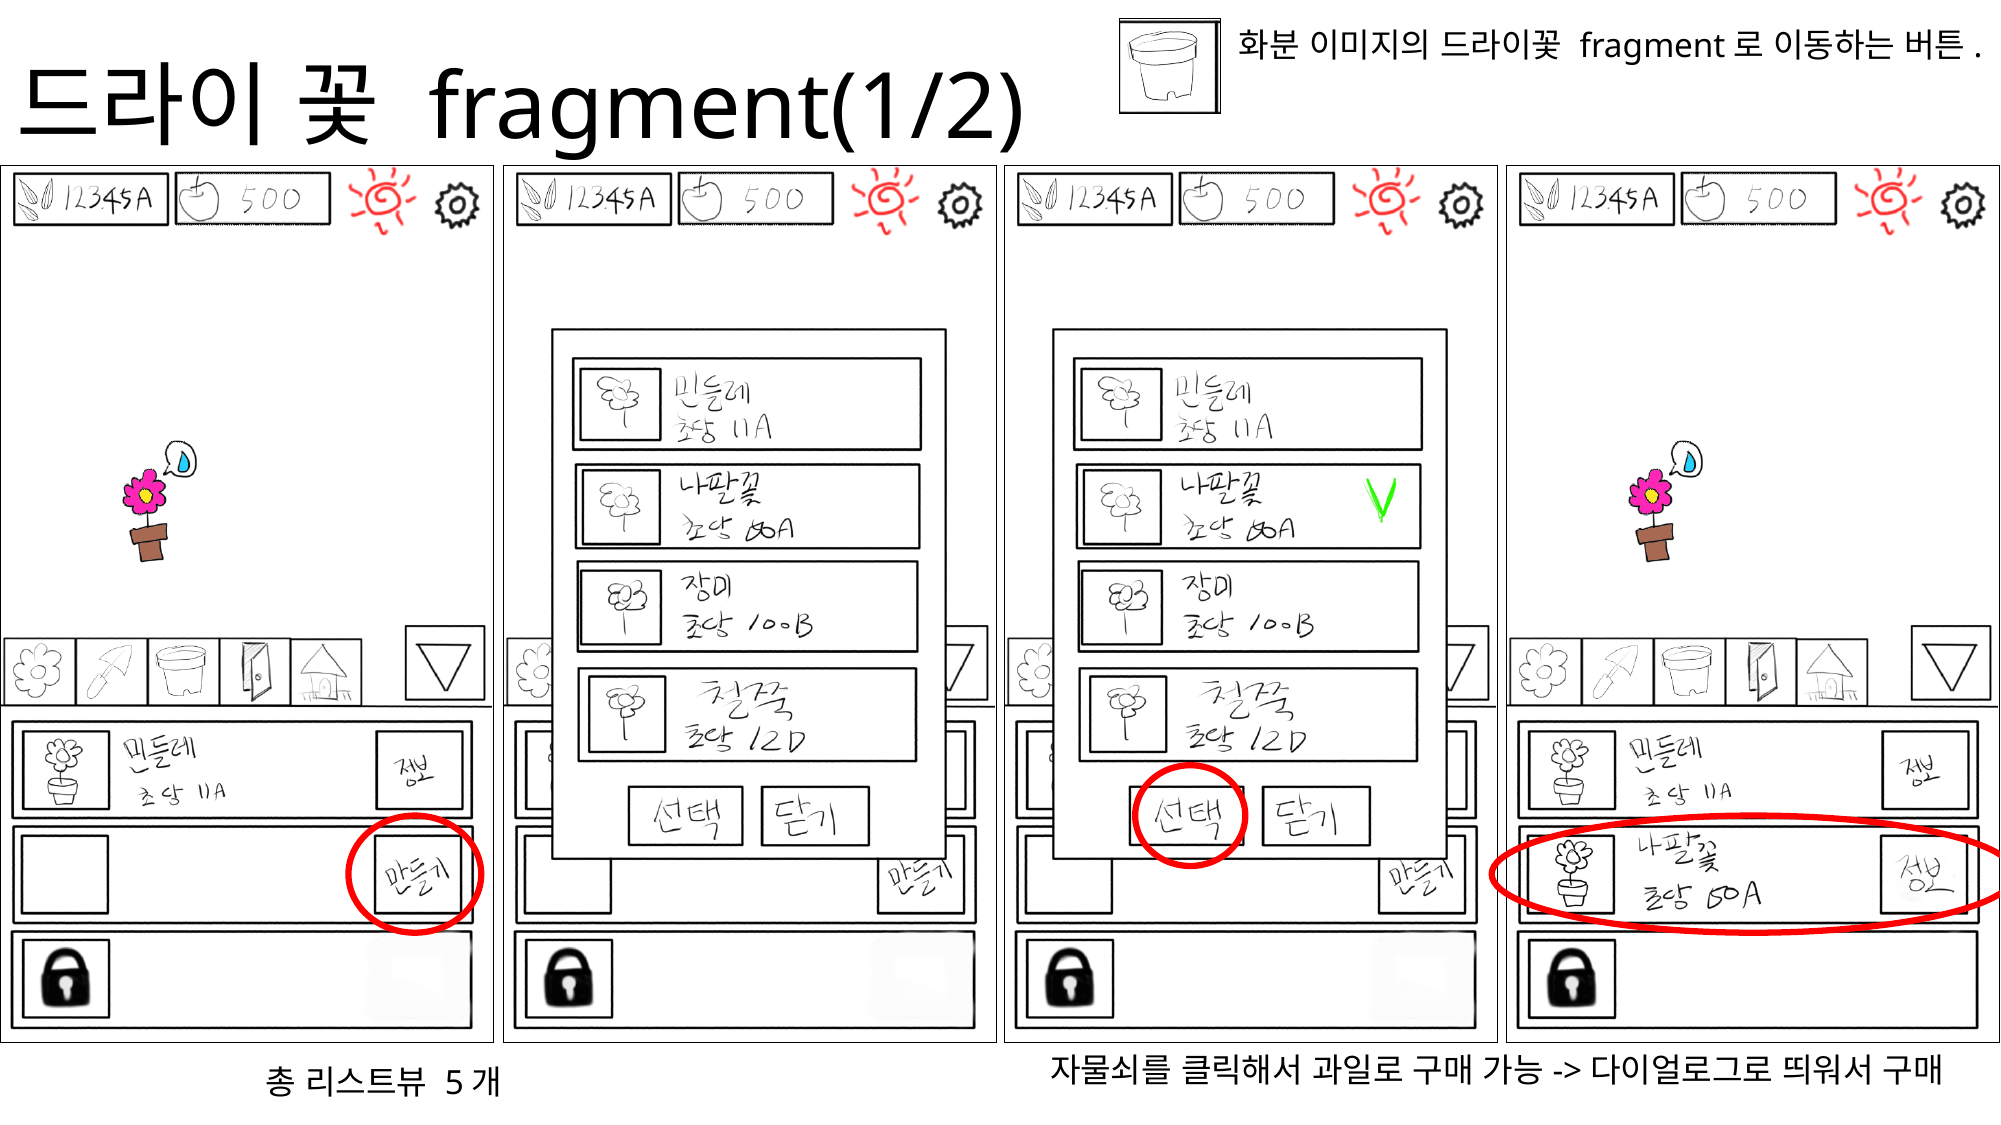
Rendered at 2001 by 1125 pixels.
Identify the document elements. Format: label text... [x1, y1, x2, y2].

text_box 총 리스트뷰 5개 [251, 1053, 518, 1109]
picture [0, 165, 494, 1043]
text_box [1498, 853, 1506, 895]
text_box 화분 이미지의 드라이꽃 fragment로 이동하는 버튼. [1224, 17, 1998, 72]
text_box 자물쇠를 클릭해서 과일로 구매 가능->다이얼로그로 띄워서 구매 [1035, 1041, 1960, 1097]
title 드라이 꽃 fragment(1/2) [1, 0, 1727, 218]
picture [1004, 165, 1498, 1043]
picture [503, 165, 997, 1043]
picture [1506, 165, 2000, 1043]
picture [1119, 18, 1221, 114]
